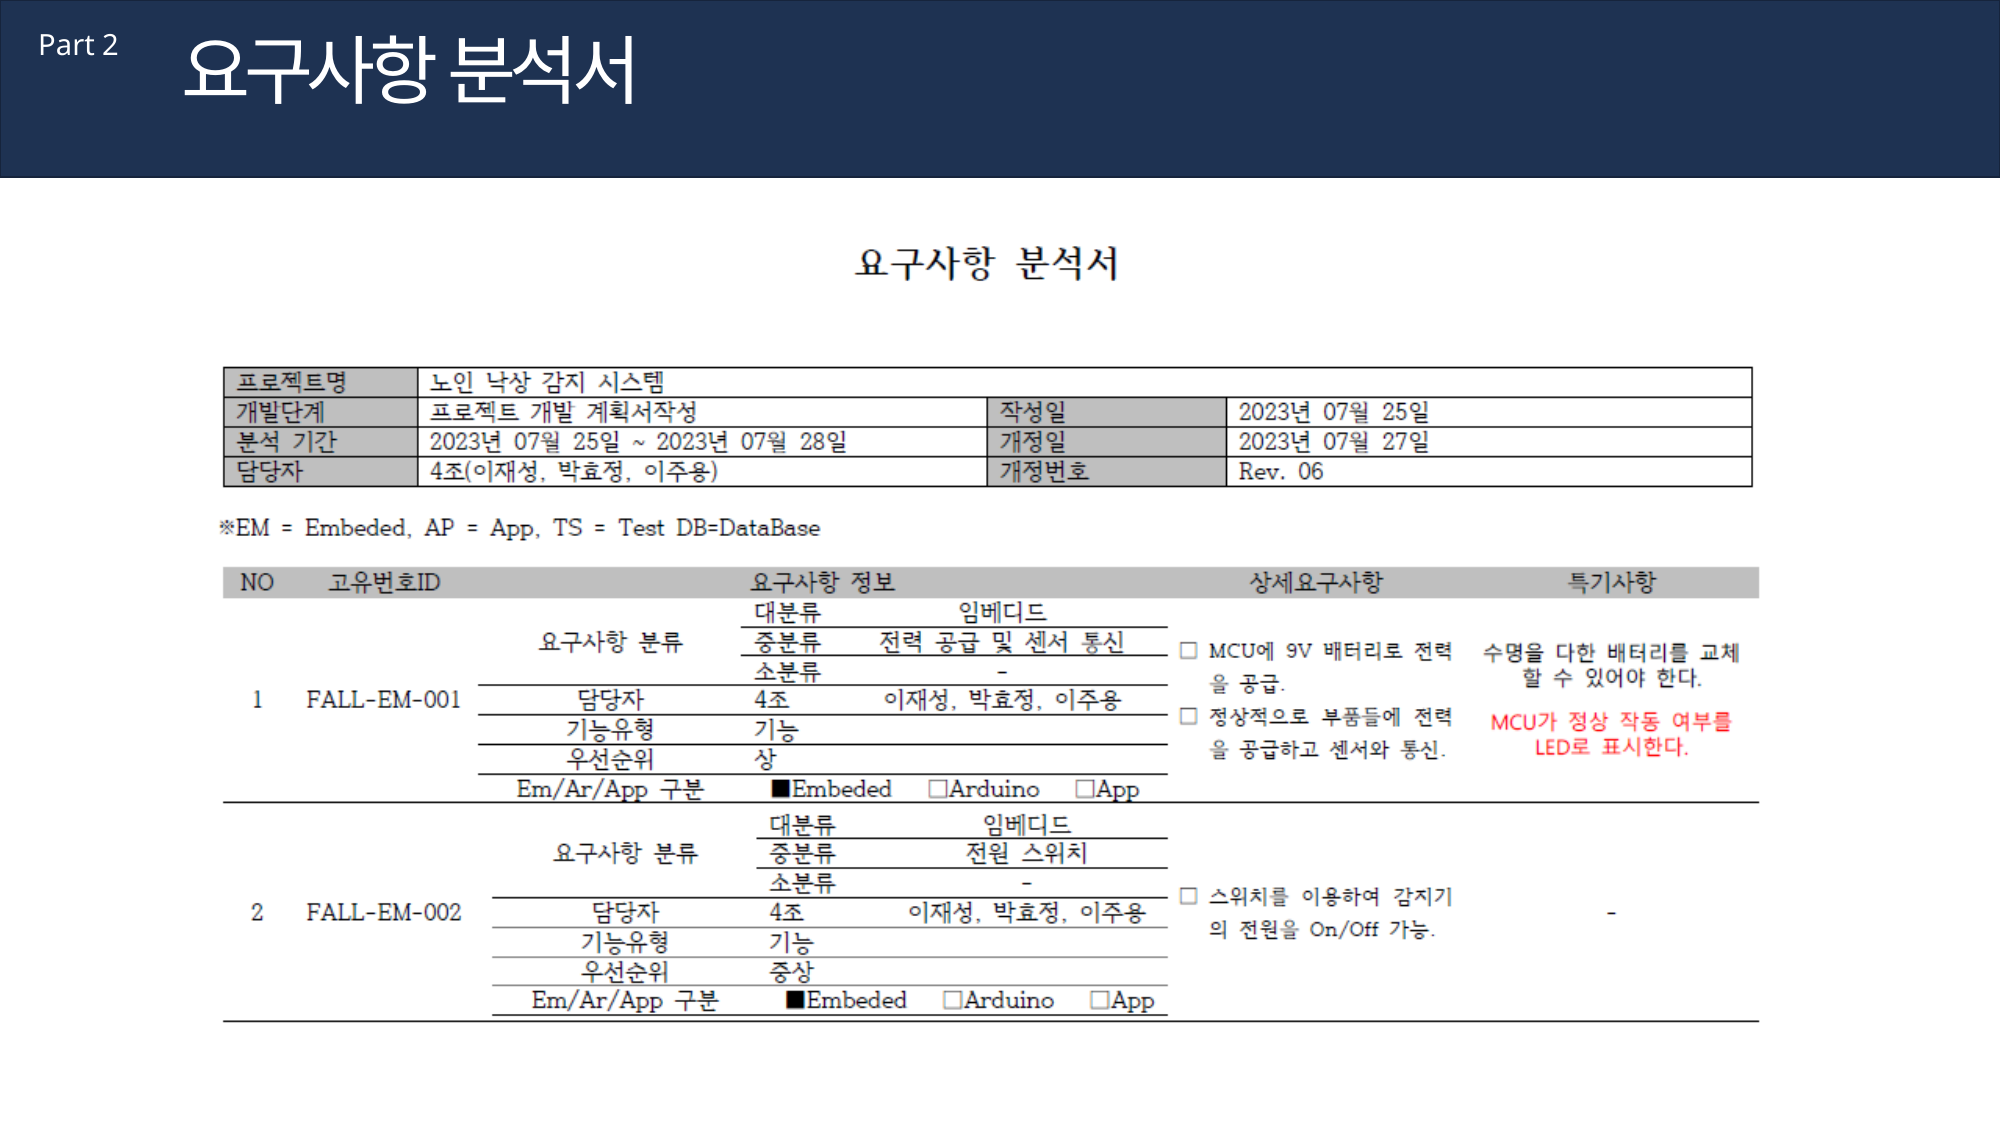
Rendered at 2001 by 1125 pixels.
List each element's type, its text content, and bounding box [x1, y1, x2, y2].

text_box [0, 0, 2000, 178]
text_box 요구사항 분석서 [166, 16, 657, 122]
text_box Part 2 [23, 19, 142, 69]
picture [214, 231, 1786, 1038]
